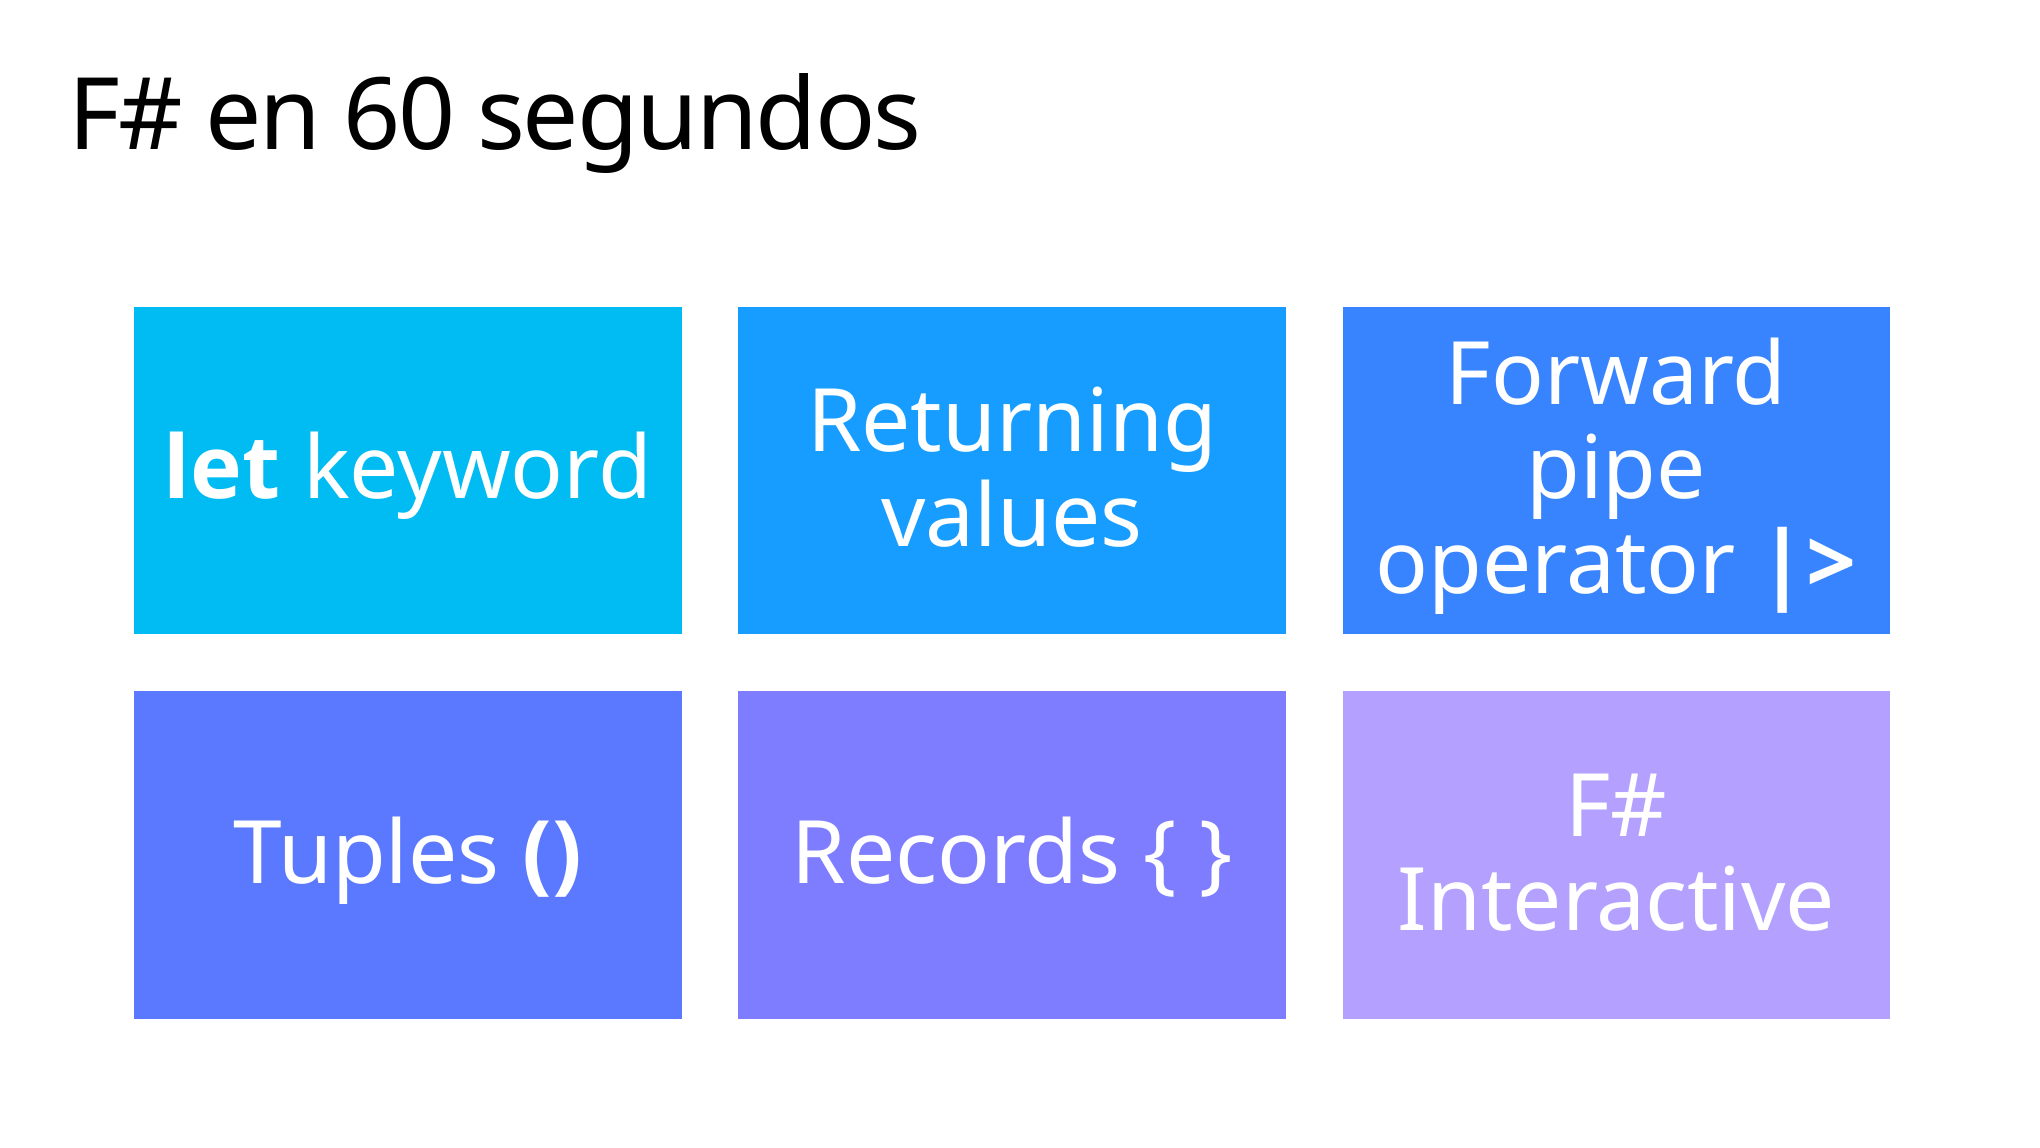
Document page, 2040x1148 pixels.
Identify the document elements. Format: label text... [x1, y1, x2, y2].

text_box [133, 298, 1892, 1028]
title F# en 60 segundos [45, 48, 1996, 199]
